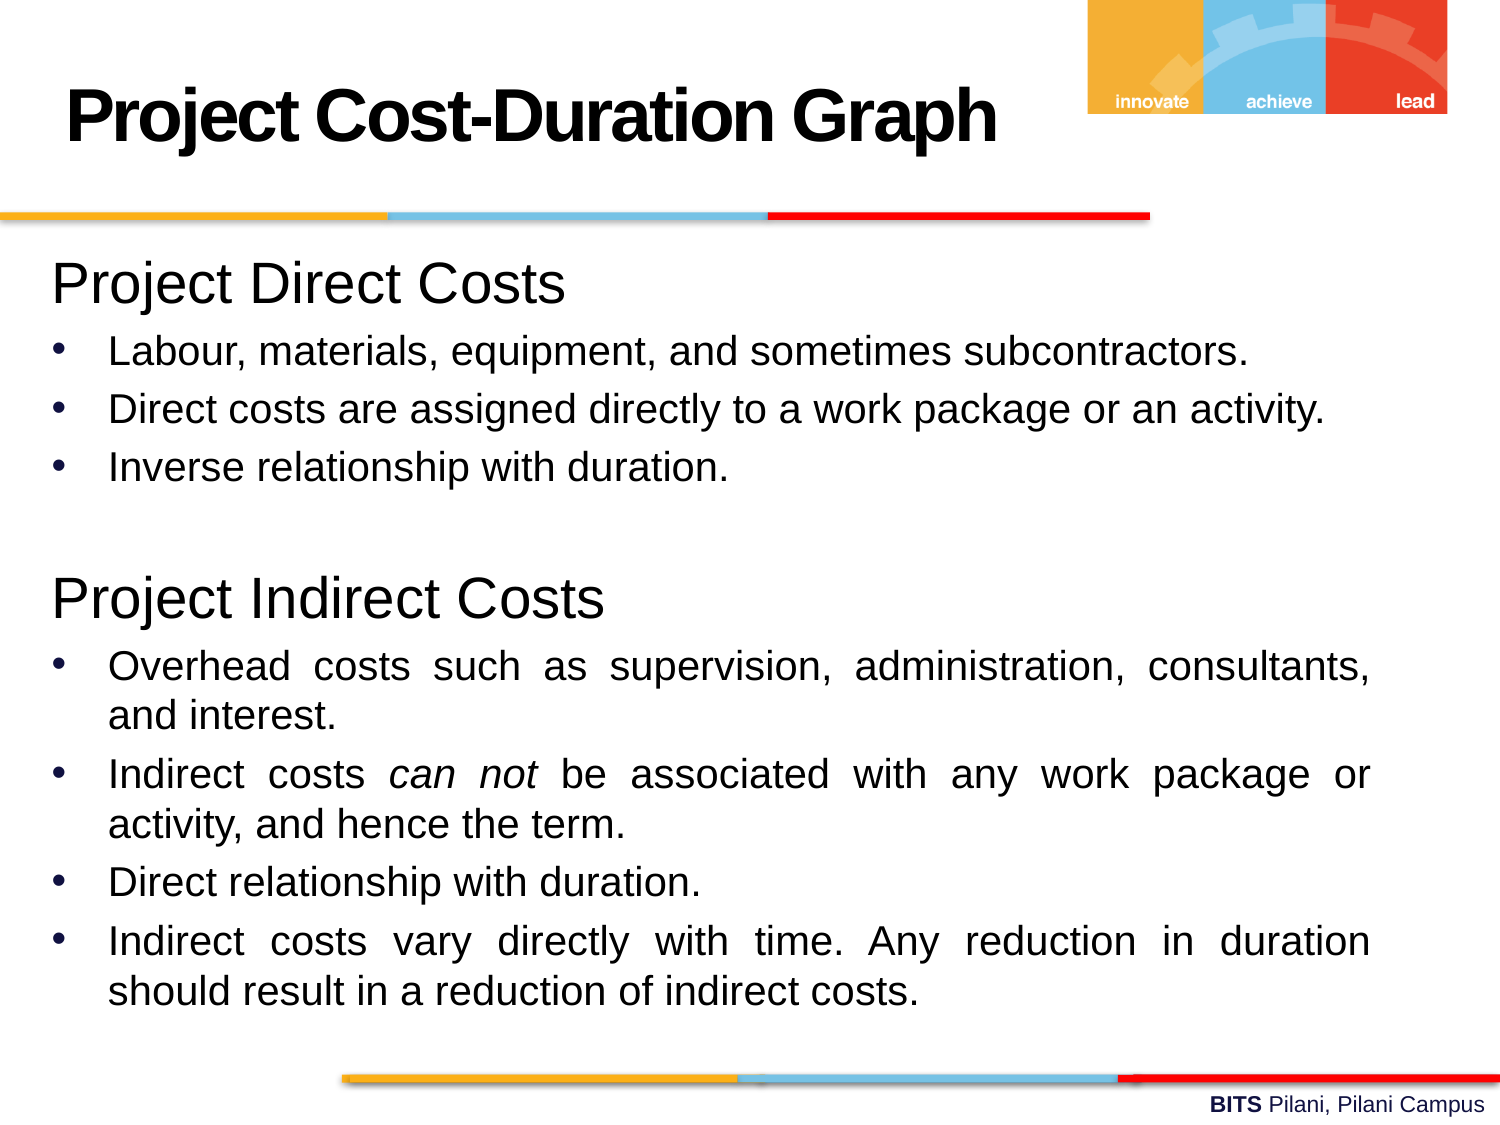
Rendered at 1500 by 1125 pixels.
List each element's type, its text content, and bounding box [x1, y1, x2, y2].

picture [1087, 0, 1448, 114]
list Project Cost-Duration Graph [50, 24, 1088, 213]
list Project Direct Costs Labour, materials, equipment, and sometimes subcontractors. Direct costs are assigned directly to a work package or an activity. Inverse relationship with duration. Project Indirect Costs Overhead costs such as supervision, administration, consultants, and interest. Indirect costs can not be associated with any work package or activity, and hence the term. Direct relationship with duration. Indirect costs vary directly with time. Any reduction in duration should result in a reduction of indirect costs. [36, 237, 1387, 980]
